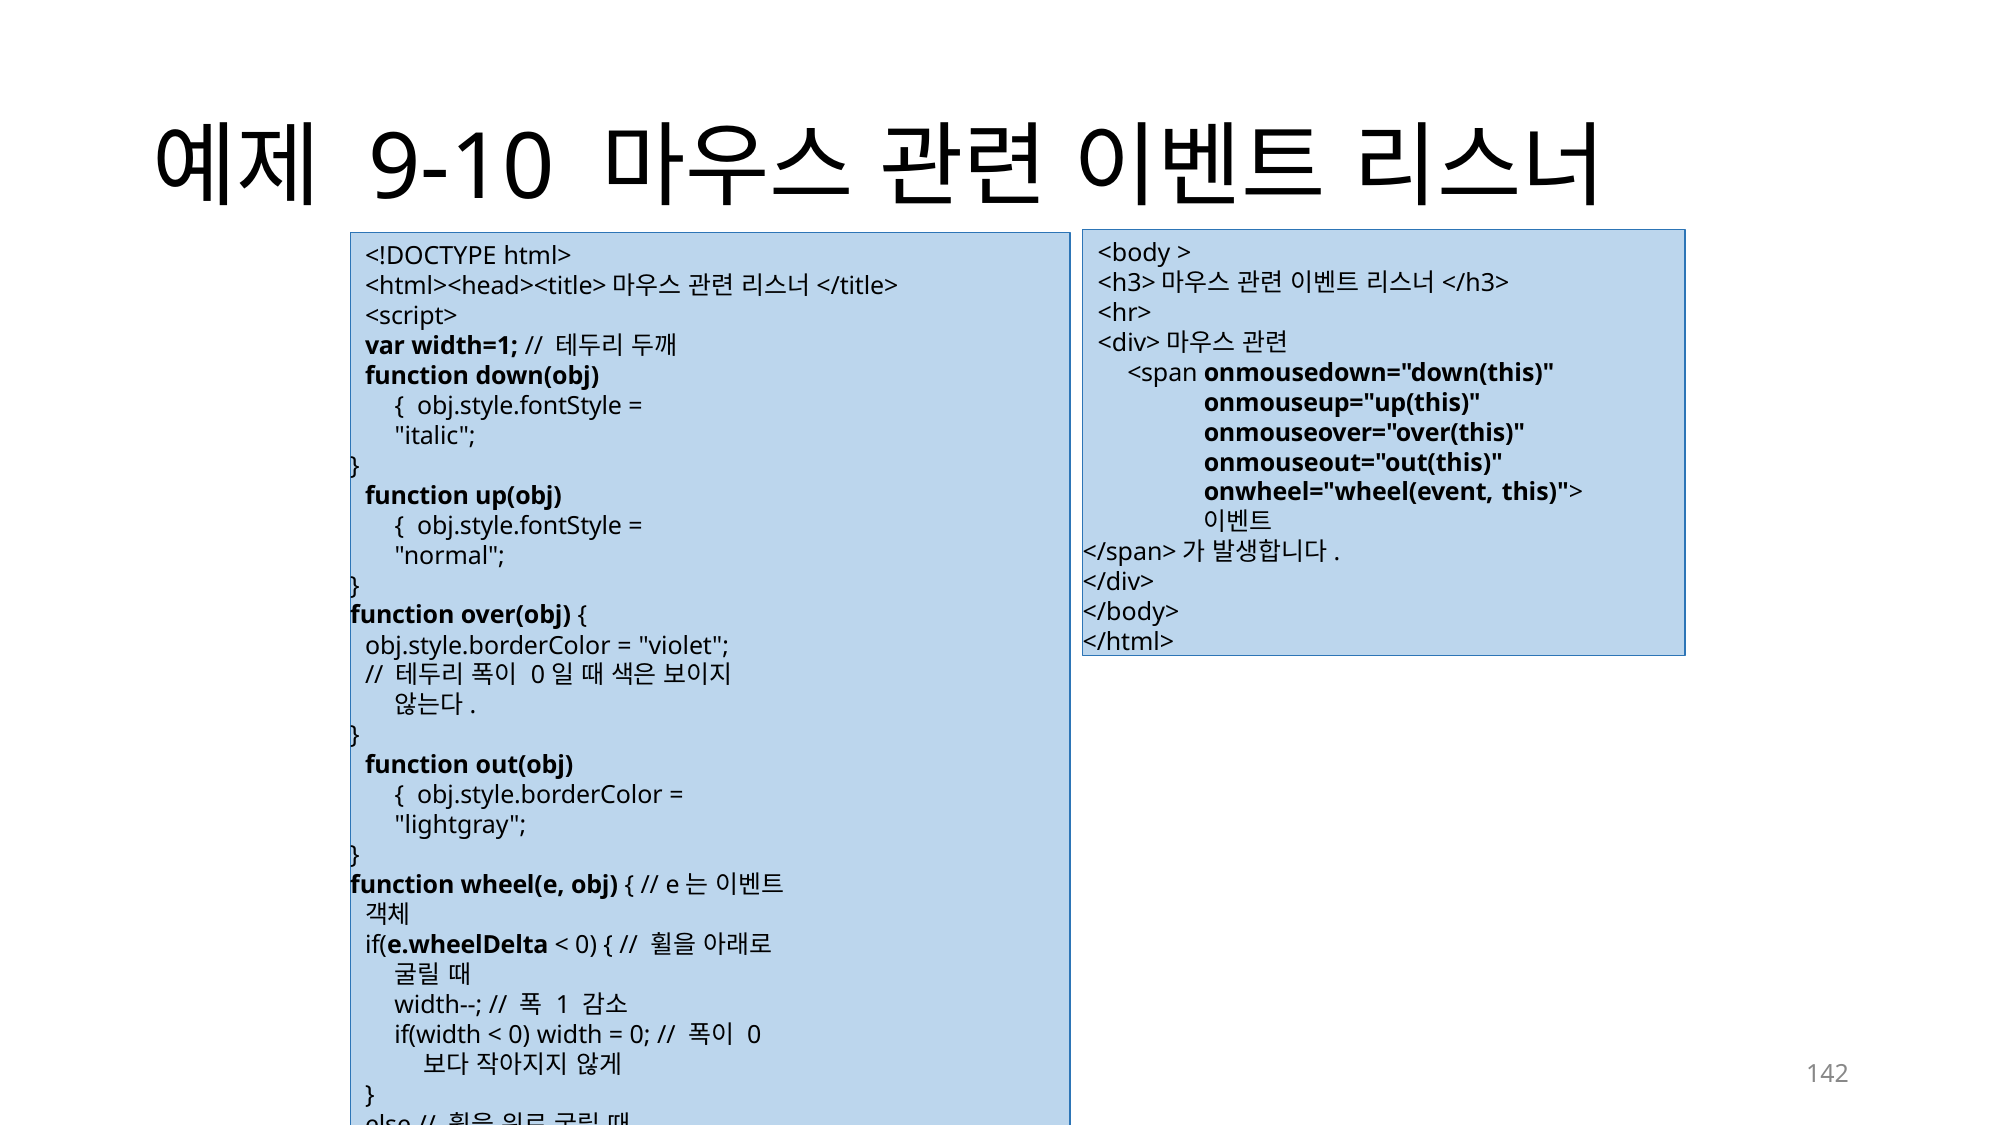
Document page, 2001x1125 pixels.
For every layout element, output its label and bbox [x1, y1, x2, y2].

title [150, 104, 1697, 295]
text_box [350, 232, 1070, 1125]
text_box [1803, 1055, 1851, 1088]
text_box [1082, 229, 1686, 656]
